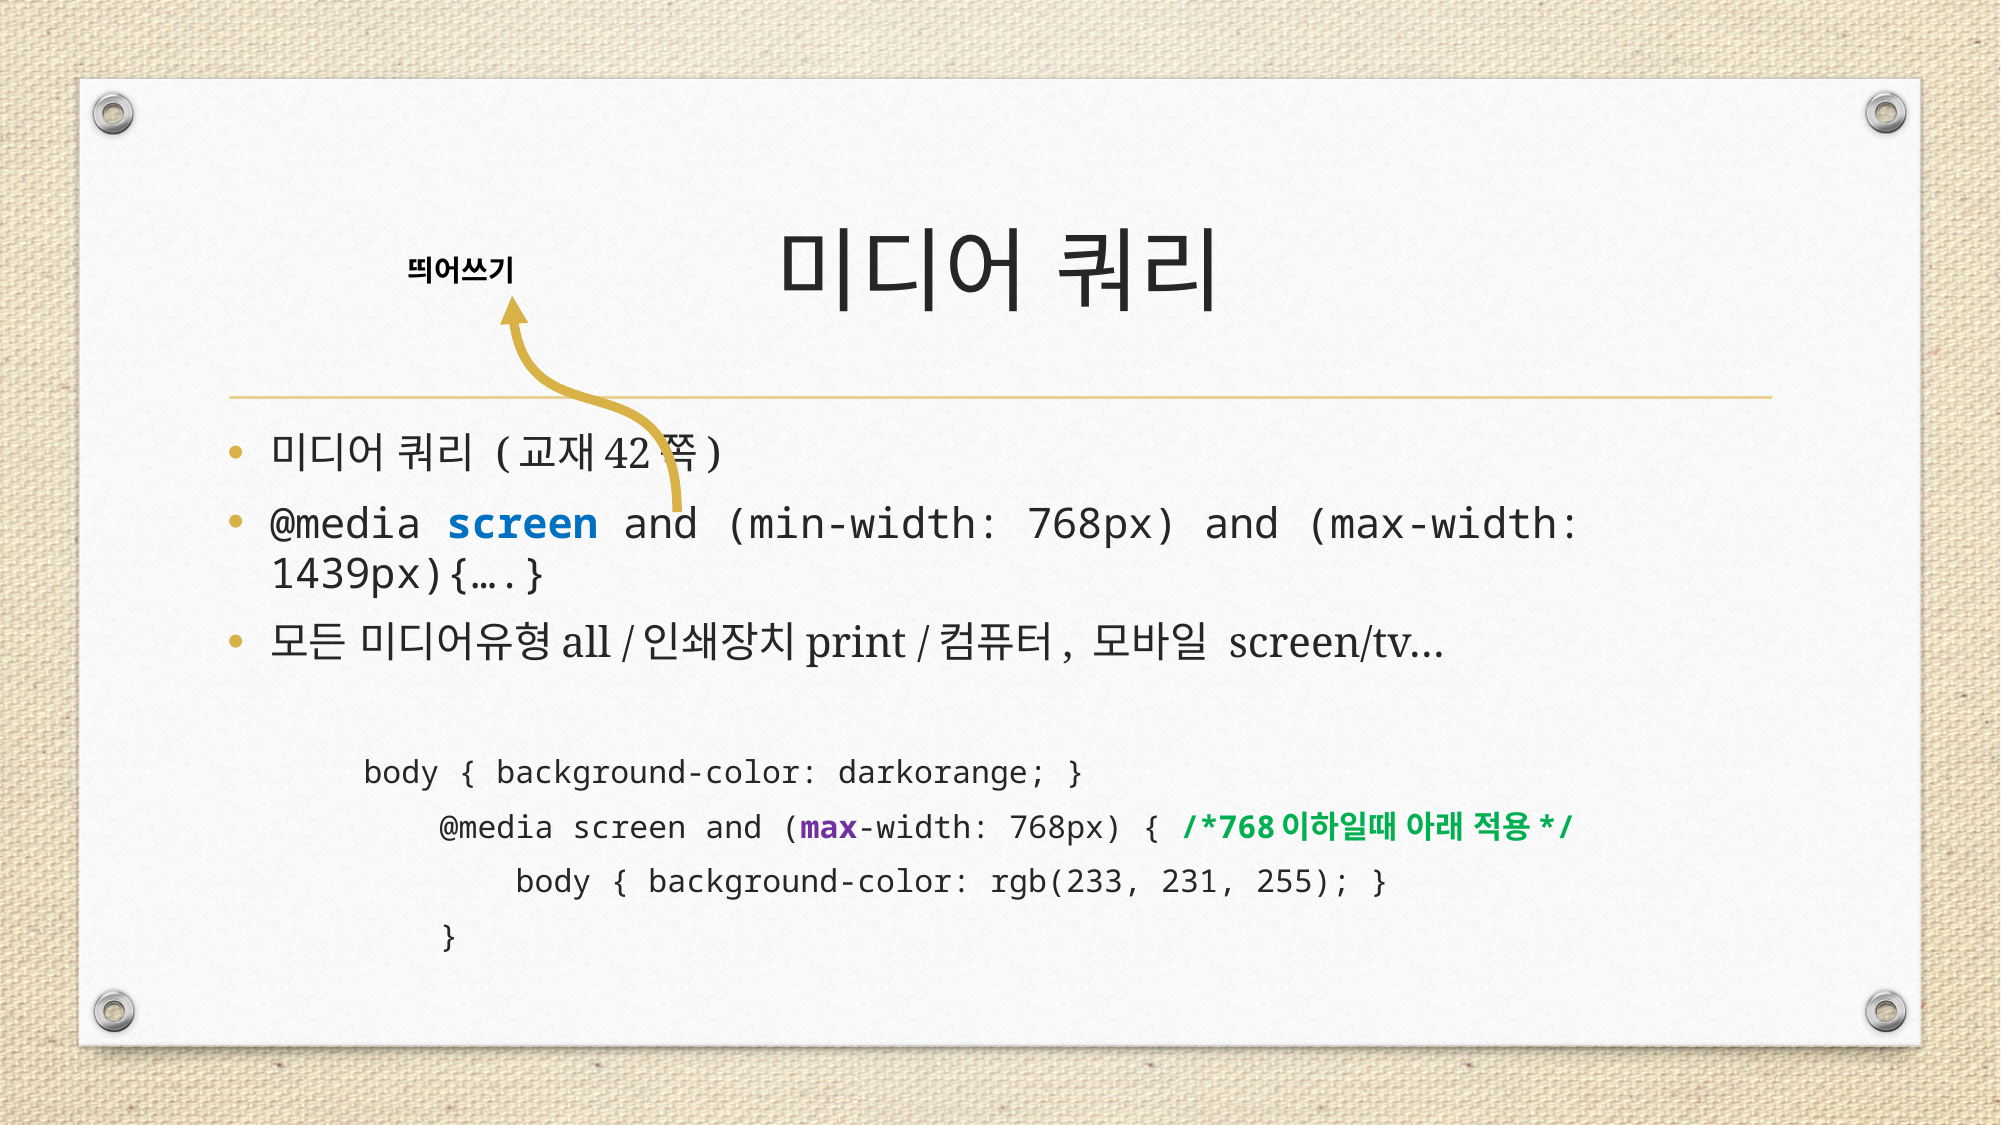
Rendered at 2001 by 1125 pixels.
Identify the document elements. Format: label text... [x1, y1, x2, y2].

picture [0, 0, 2001, 1125]
text_box 띄어쓰기 [393, 245, 531, 295]
title 미디어 쿼리 [212, 161, 1788, 375]
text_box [486, 321, 704, 487]
list 미디어 쿼리 (교재42쪽) @media screen and (min-width: 768px) and (max-width: 1439px){….} 모든 미디어유형all /인쇄장치print /컴퓨터, 모바일 screen/tv… body { background-color: darkorange; } @media screen and (max-width: 768px) { /*768이하일때 아래 적용*/ body { background-color: rgb(233, 231, 255); } } [212, 419, 1788, 964]
